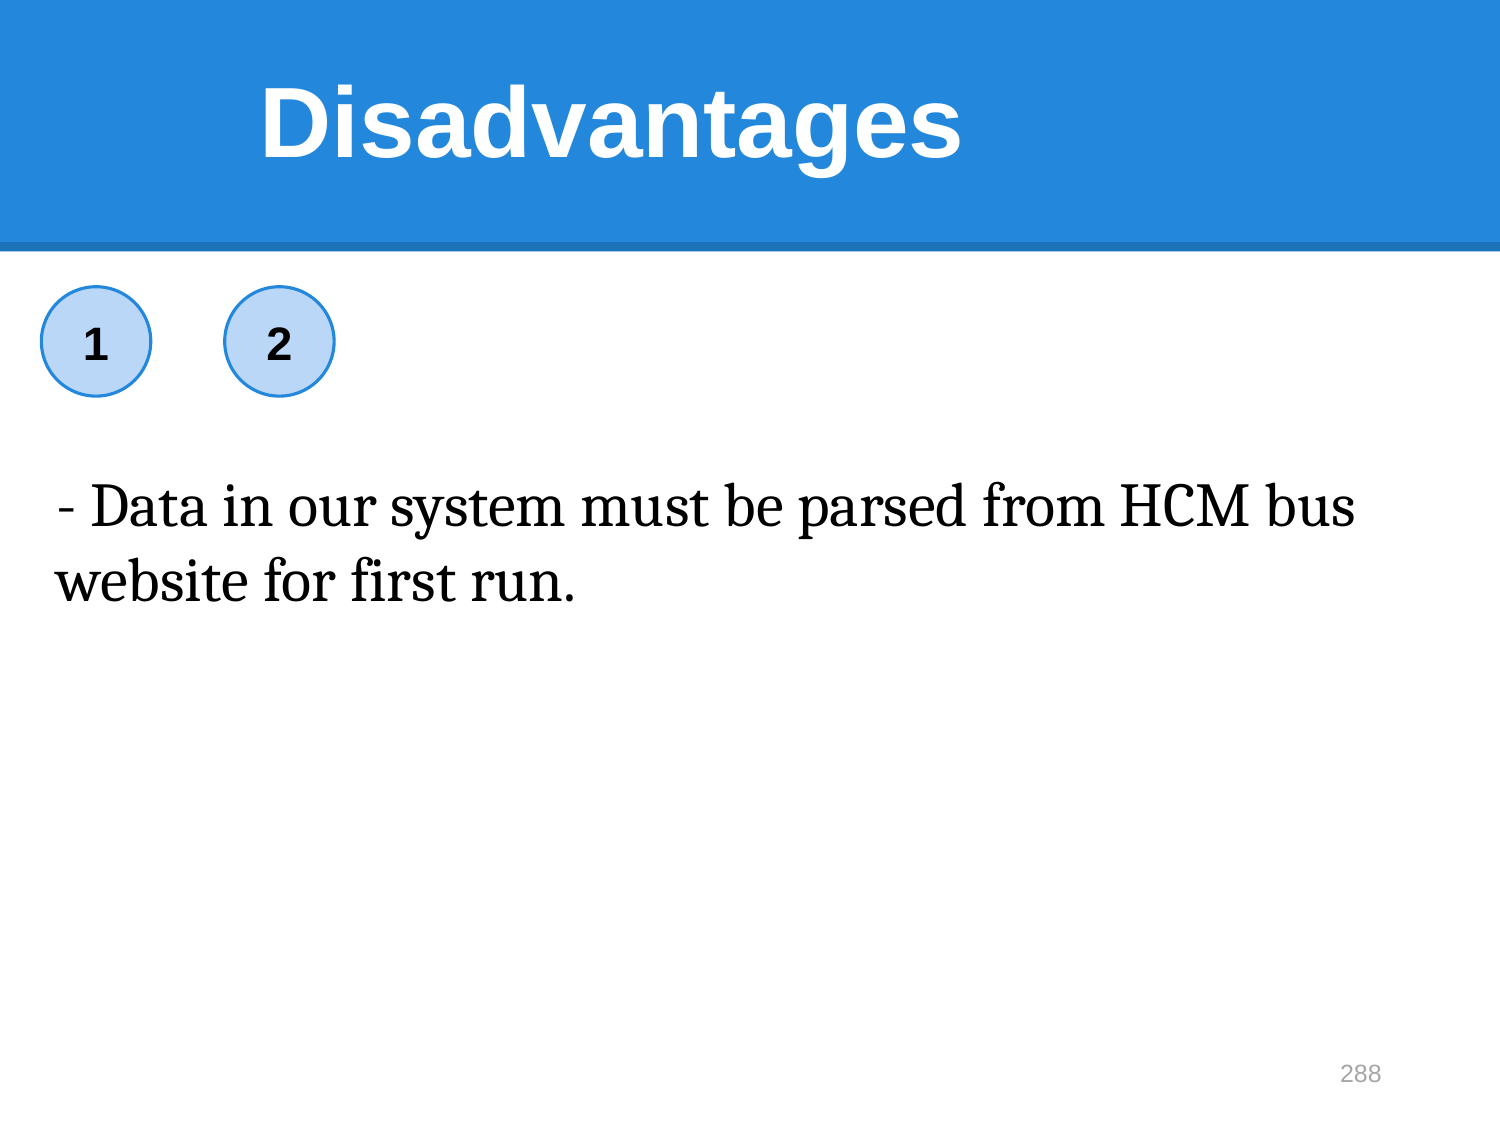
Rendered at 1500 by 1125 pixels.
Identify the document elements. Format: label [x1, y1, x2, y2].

text_box [224, 286, 335, 397]
title [248, 76, 1262, 189]
slide_number [1059, 1042, 1397, 1103]
text_box [41, 286, 151, 397]
list [41, 448, 1474, 970]
